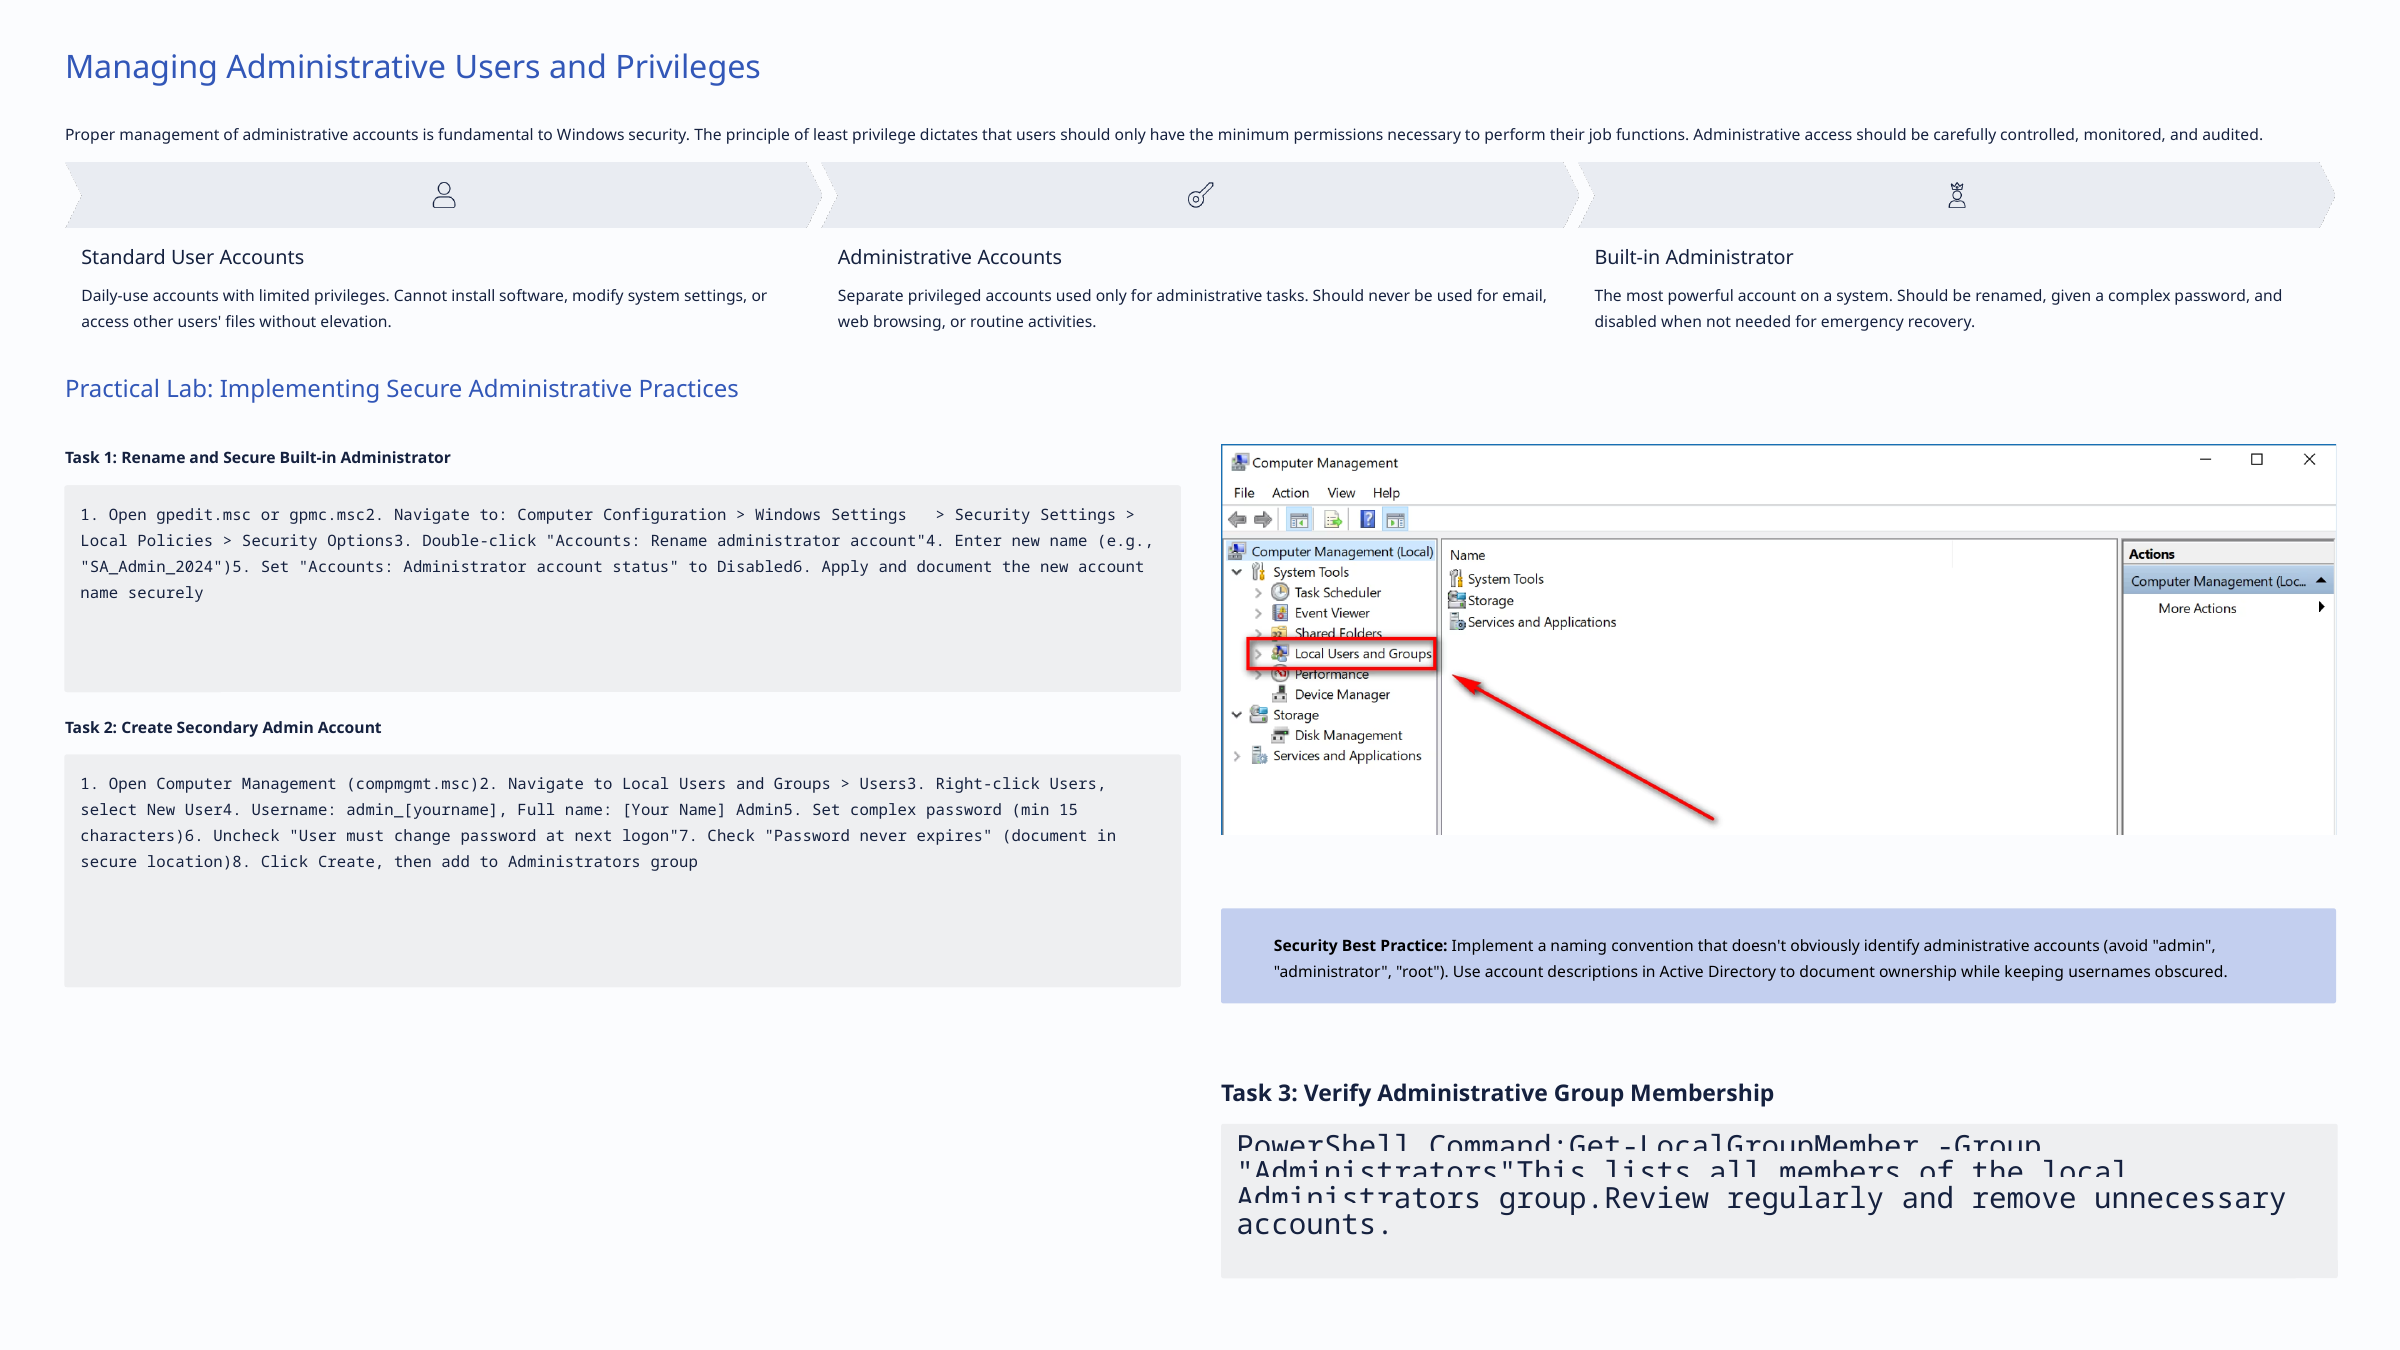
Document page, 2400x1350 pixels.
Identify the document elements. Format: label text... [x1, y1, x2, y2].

text_box 1. Open Computer Management (compmgmt.msc)2. Navigate to Local Users and Groups > Users3. Right-click Users, select New User4. Username: admin_[yourname], Full name: [Your Name] Admin5. Set complex password (min 15 characters)6. Uncheck "User must change password at next logon"7. Check "Password never expires" (document in secure location)8. Click Create, then add to Administrators group [80, 766, 1165, 975]
text_box Standard User Accounts [81, 243, 314, 270]
picture [64, 162, 2335, 228]
text_box Task 3: Verify Administrative Group Membership [1221, 1079, 2337, 1106]
text_box Administrative Accounts [837, 243, 1080, 270]
text_box Managing Administrative Users and Privileges [65, 44, 787, 86]
text_box Separate privileged accounts used only for administrative tasks. Should never be used for email, web browsing, or routine activities. [837, 278, 1563, 331]
text_box Daily-use accounts with limited privileges. Cannot install software, modify system settings, or access other users' files without elevation. [81, 278, 806, 331]
text_box PowerShell Command:Get-LocalGroupMember -Group "Administrators"This lists all members of the local Administrators group.Review regularly and remove unnecessary accounts. [1236, 1136, 2321, 1313]
text_box [1221, 908, 2337, 1004]
text_box Proper management of administrative accounts is fundamental to Windows security. The principle of least privilege dictates that users should only have the minimum permissions necessary to perform their job functions. Administrative access should be carefully controlled, monitored, and audited. [65, 117, 2335, 144]
text_box Task 1: Rename and Secure Built-in Administrator [65, 441, 1181, 468]
text_box Task 2: Create Secondary Admin Account [65, 710, 1181, 737]
picture [1220, 444, 2337, 835]
text_box Built-in Administrator [1594, 243, 1810, 270]
text_box [1221, 1123, 2338, 1279]
text_box [64, 754, 1181, 988]
text_box [64, 485, 1181, 693]
text_box Practical Lab: Implementing Secure Administrative Practices [65, 371, 768, 403]
text_box Security Best Practice: Implement a naming convention that doesn't obviously identify administrative accounts (avoid "admin", "administrator", "root"). Use account descriptions in Active Directory to document ownership while keeping usernames obscured. [1273, 928, 2320, 981]
text_box The most powerful account on a system. Should be renamed, given a complex password, and disabled when not needed for emergency recovery. [1594, 278, 2319, 331]
text_box 1. Open gpedit.msc or gpmc.msc2. Navigate to: Computer Configuration > Windows Settings > Security Settings > Local Policies > Security Options3. Double-click "Accounts: Rename administrator account"4. Enter new name (e.g., "SA_Admin_2024")5. Set "Accounts: Administrator account status" to Disabled6. Apply and document the new account name securely [80, 497, 1165, 680]
